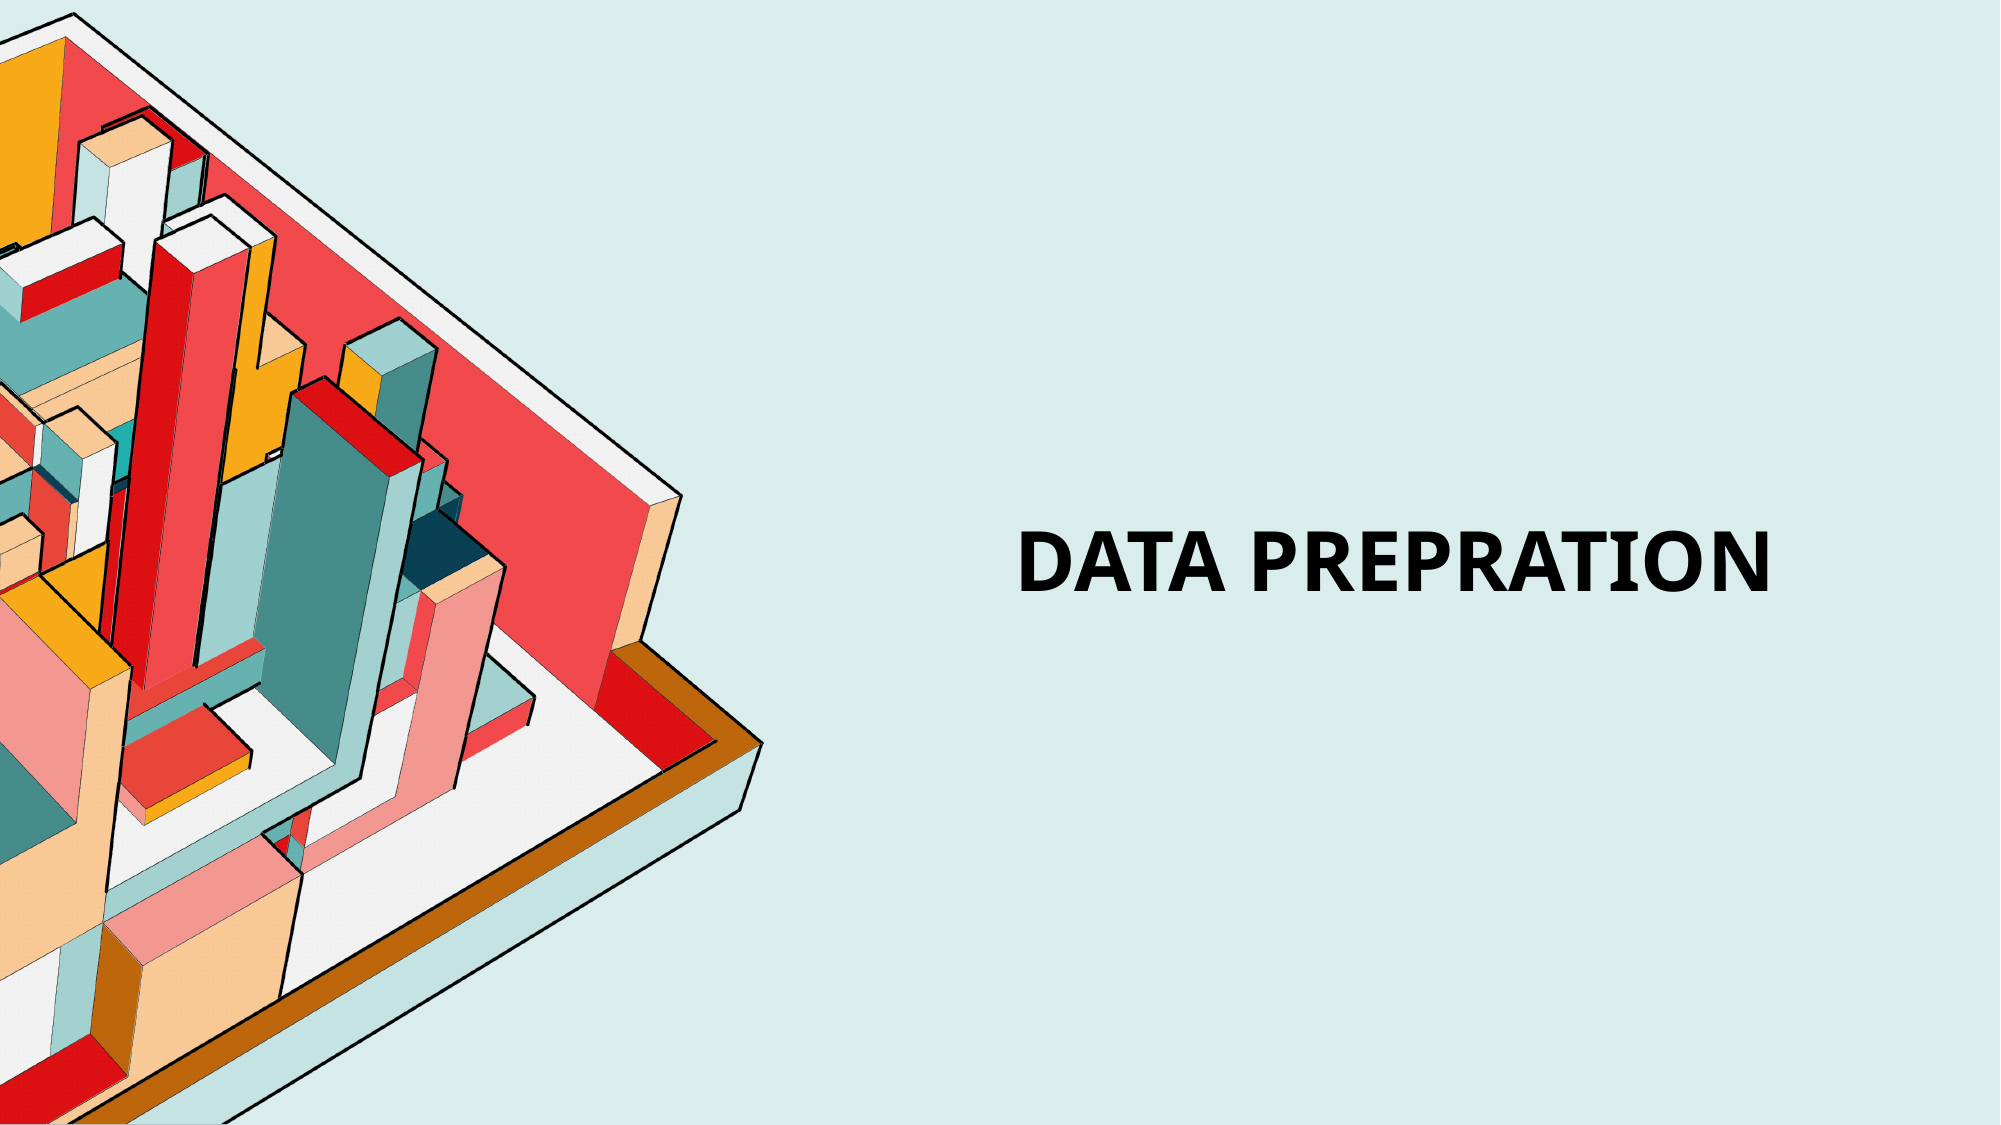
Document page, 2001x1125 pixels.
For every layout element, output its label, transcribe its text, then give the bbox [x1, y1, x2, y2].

title Data Prepration [999, 72, 1926, 617]
picture [0, 0, 765, 1125]
